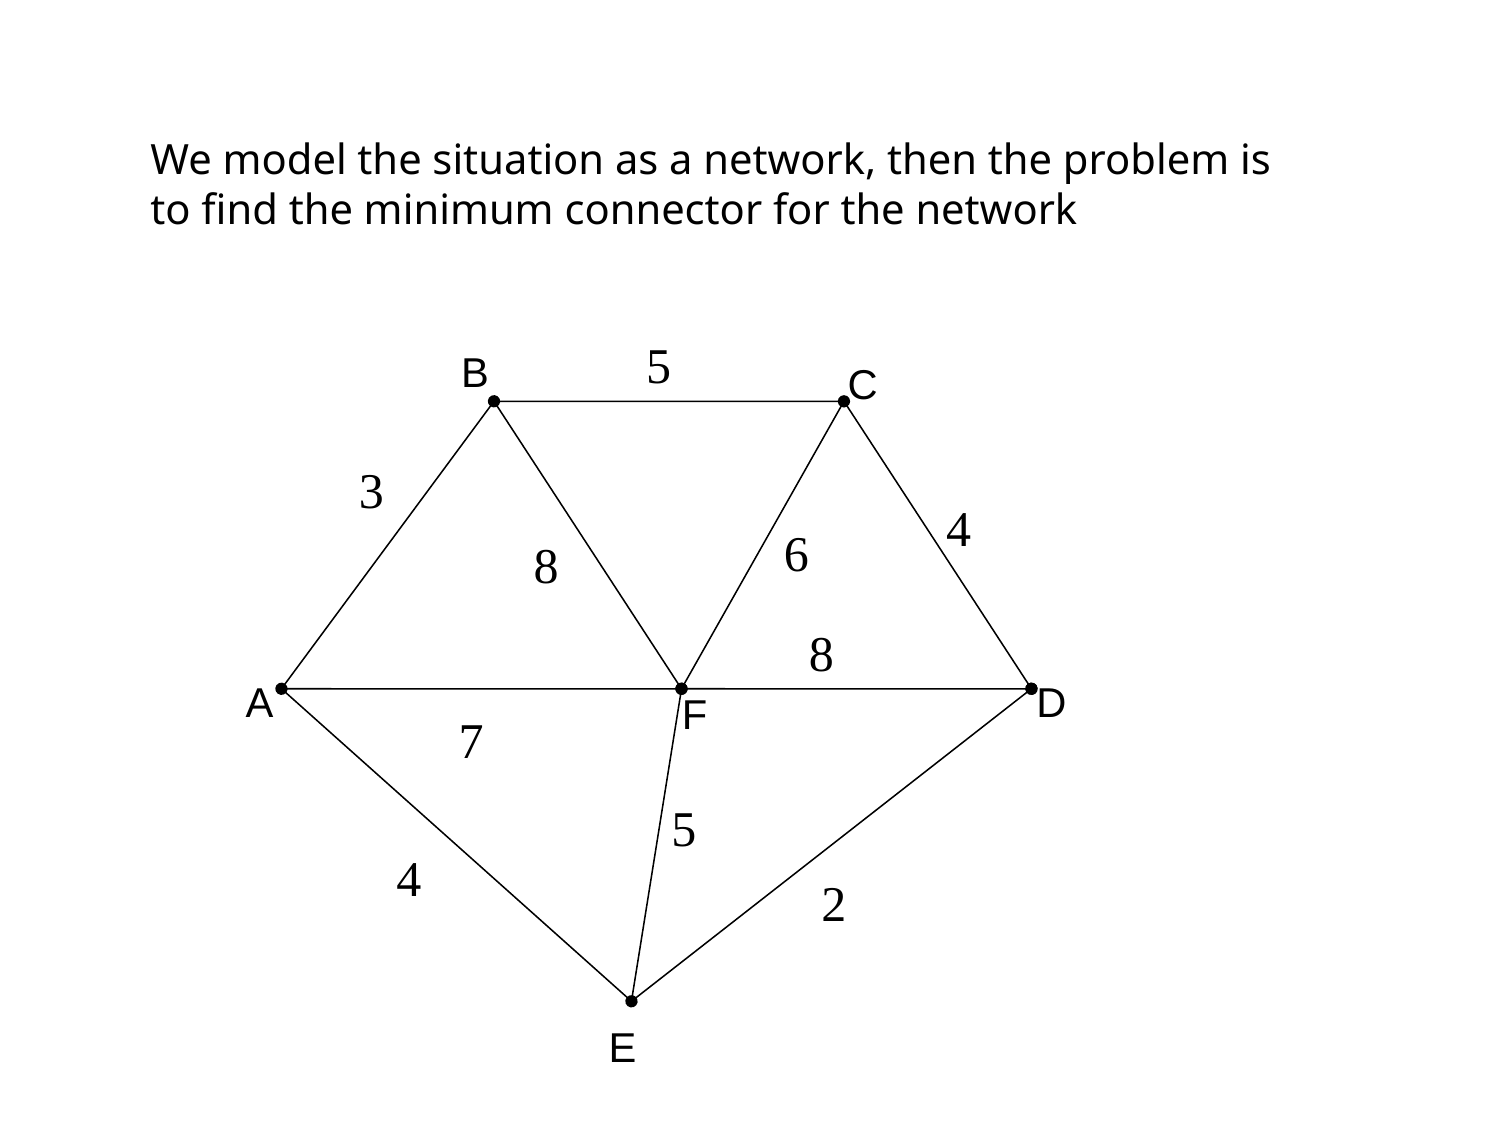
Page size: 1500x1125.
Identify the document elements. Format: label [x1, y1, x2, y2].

text_box [230, 325, 1074, 1080]
text_box [135, 125, 1329, 241]
